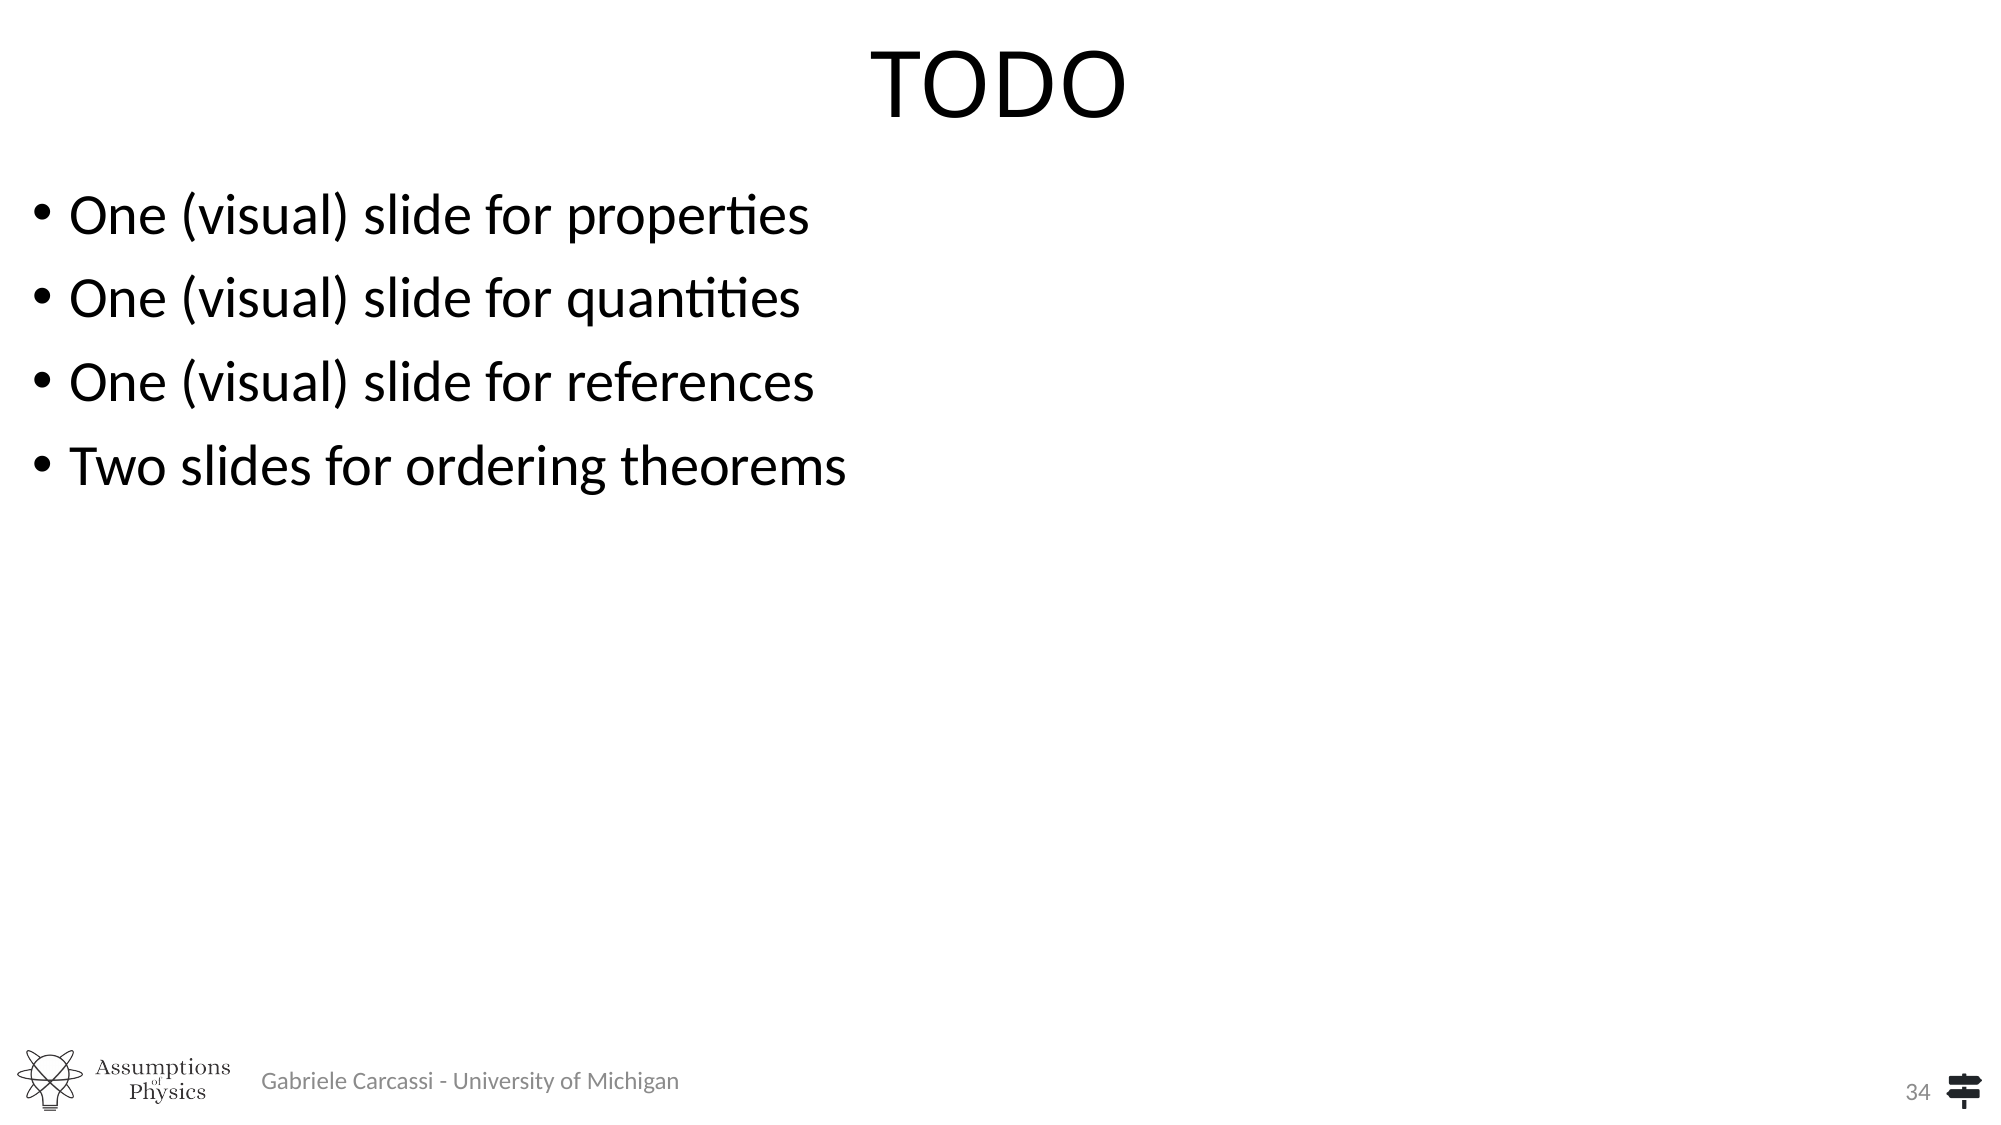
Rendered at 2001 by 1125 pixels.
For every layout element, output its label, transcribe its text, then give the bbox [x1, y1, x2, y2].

footer Gabriele Carcassi - University of Michigan [246, 1049, 1226, 1110]
slide_number 34 [1854, 1072, 1946, 1110]
title TODO [17, 13, 1983, 162]
picture [1946, 1072, 1983, 1110]
list One (visual) slide for properties One (visual) slide for quantities One (visual) slide for references Two slides for ordering theorems [17, 176, 1983, 1031]
picture [17, 1050, 83, 1111]
picture [95, 1058, 230, 1104]
